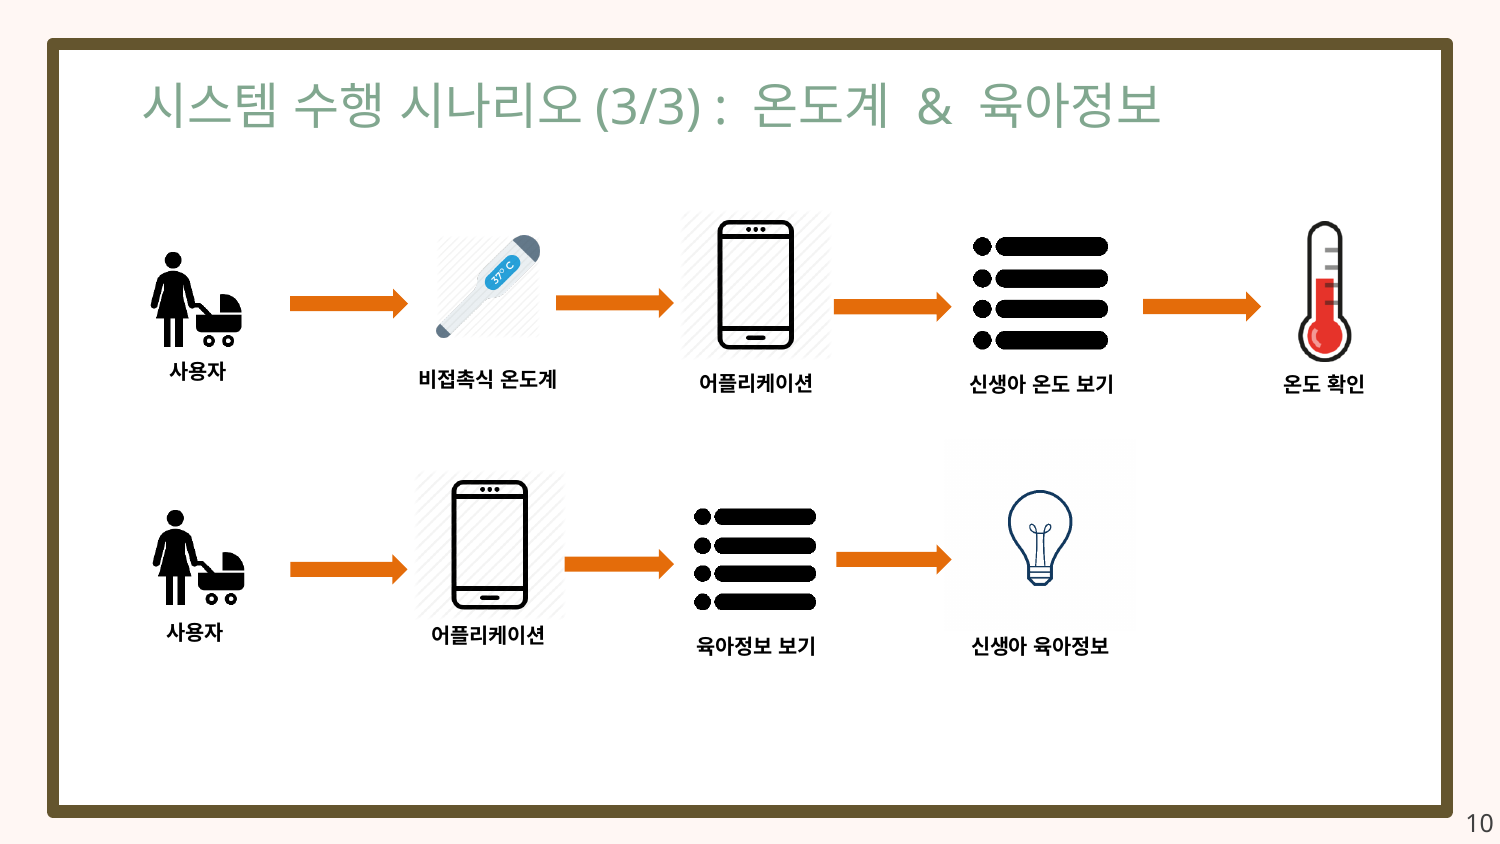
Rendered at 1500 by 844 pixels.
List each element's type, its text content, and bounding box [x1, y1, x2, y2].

text_box 10 [1450, 800, 1500, 844]
text_box [836, 289, 954, 324]
text_box 신생아 육아정보 [956, 639, 1125, 666]
text_box [288, 552, 408, 587]
text_box 어플리케이션 [416, 627, 561, 656]
text_box 비접촉식 온도계 [403, 359, 573, 400]
picture [973, 226, 1108, 360]
text_box 신생아 온도 보기 [954, 364, 1130, 405]
text_box 시스템 수행 시나리오(3/3) : 온도계 & 육아정보 [127, 67, 1178, 143]
picture [944, 439, 1136, 631]
text_box [571, 547, 677, 582]
text_box 사용자 [154, 364, 242, 392]
text_box [51, 42, 1449, 814]
text_box [834, 542, 939, 577]
text_box 어플리케이션 [684, 369, 829, 403]
picture [413, 468, 566, 620]
picture [694, 498, 817, 621]
text_box [1141, 289, 1249, 324]
picture [1254, 221, 1395, 362]
picture [137, 242, 253, 356]
text_box 사용자 [151, 622, 239, 652]
text_box 온도 확인 [1268, 371, 1381, 405]
picture [436, 234, 540, 338]
picture [140, 500, 256, 614]
text_box 육아정보 보기 [681, 625, 832, 666]
text_box [288, 286, 411, 321]
text_box [553, 285, 673, 320]
picture [678, 208, 832, 361]
